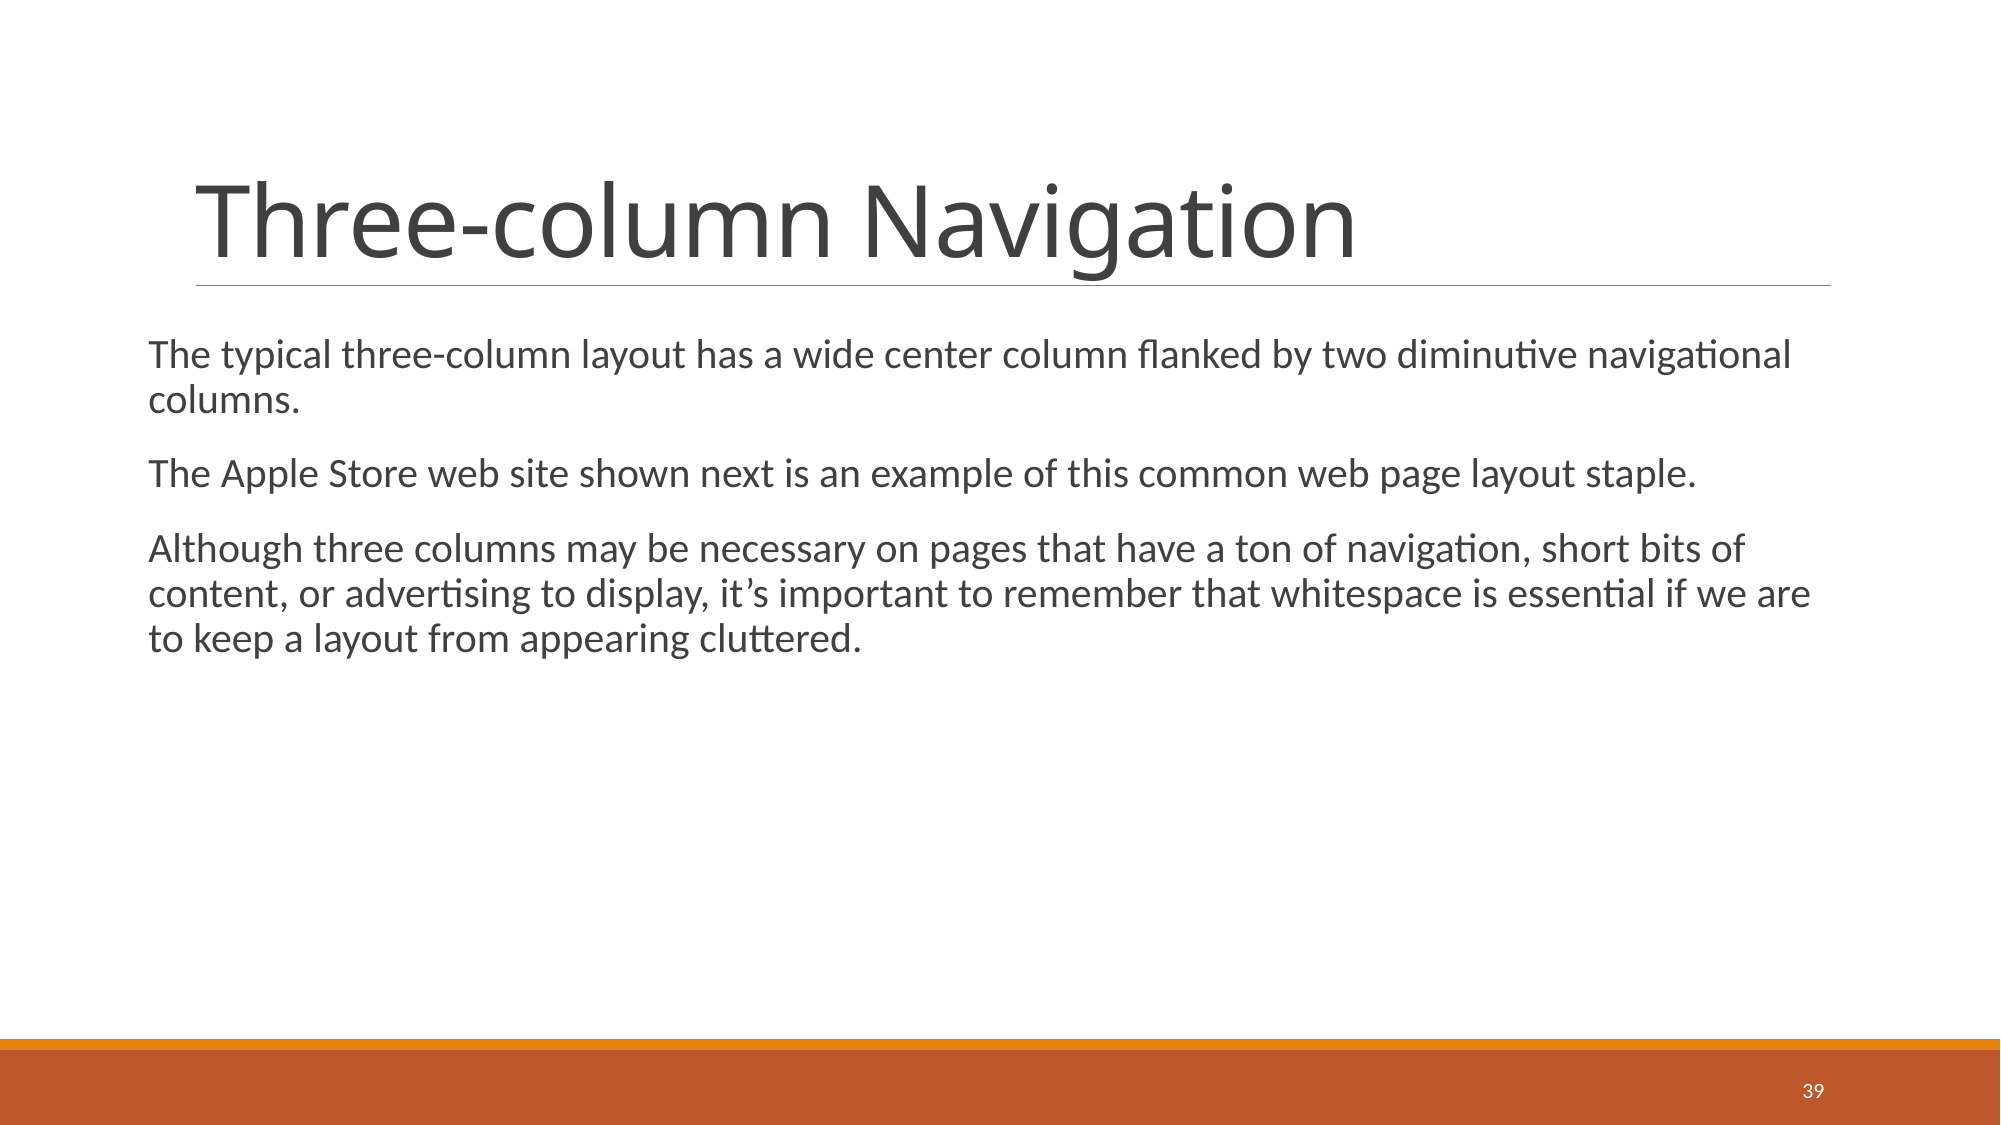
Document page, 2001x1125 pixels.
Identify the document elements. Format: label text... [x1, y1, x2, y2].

title Three-column Navigation [180, 47, 1830, 285]
slide_number 39 [1624, 1059, 1840, 1120]
list The typical three-column layout has a wide center column flanked by two diminutive navigational columns. The Apple Store web site shown next is an example of this common web page layout staple. Although three columns may be necessary on pages that have a ton of navigation, short bits of content, or advertising to display, it’s important to remember that whitespace is essential if we are to keep a layout from appearing cluttered. [133, 324, 1834, 1000]
